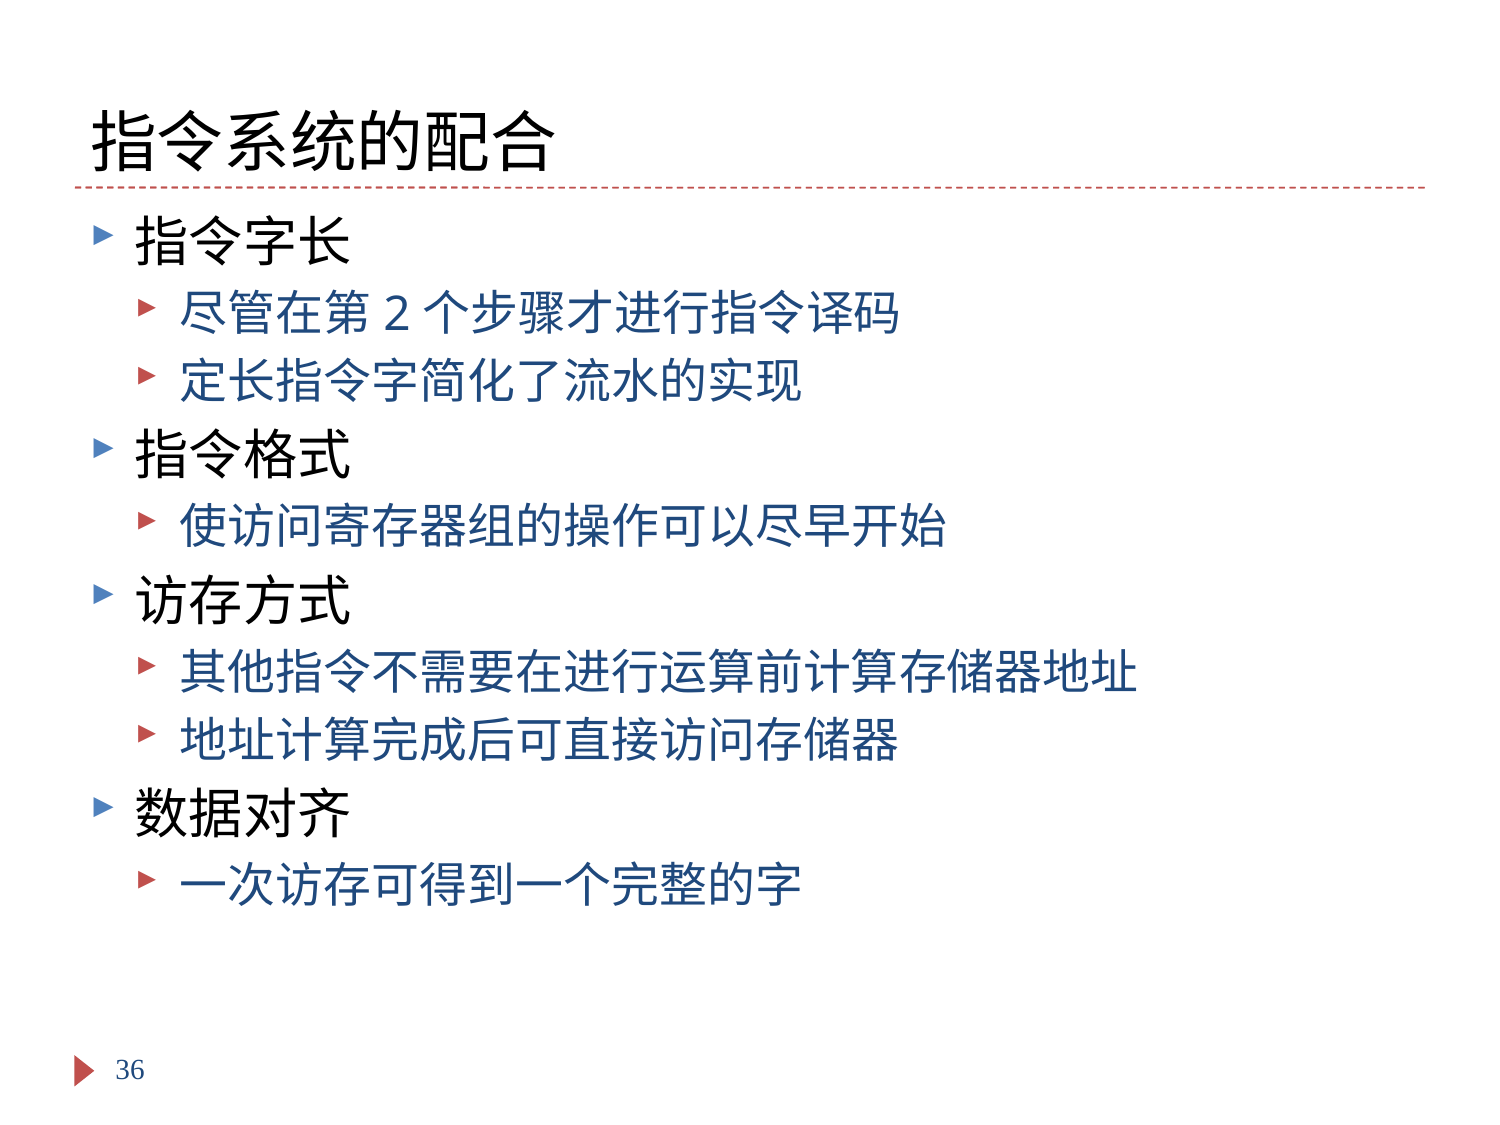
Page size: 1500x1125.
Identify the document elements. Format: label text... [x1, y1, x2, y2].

slide_number 36 [100, 1042, 426, 1103]
title 指令系统的配合 [75, 24, 1425, 188]
list 指令字长 尽管在第2个步骤才进行指令译码 定长指令字简化了流水的实现 指令格式 使访问寄存器组的操作可以尽早开始 访存方式 其他指令不需要在进行运算前计算存储器地址 地址计算完成后可直接访问存储器 数据对齐 一次访存可得到一个完整的字 [75, 200, 1425, 1006]
